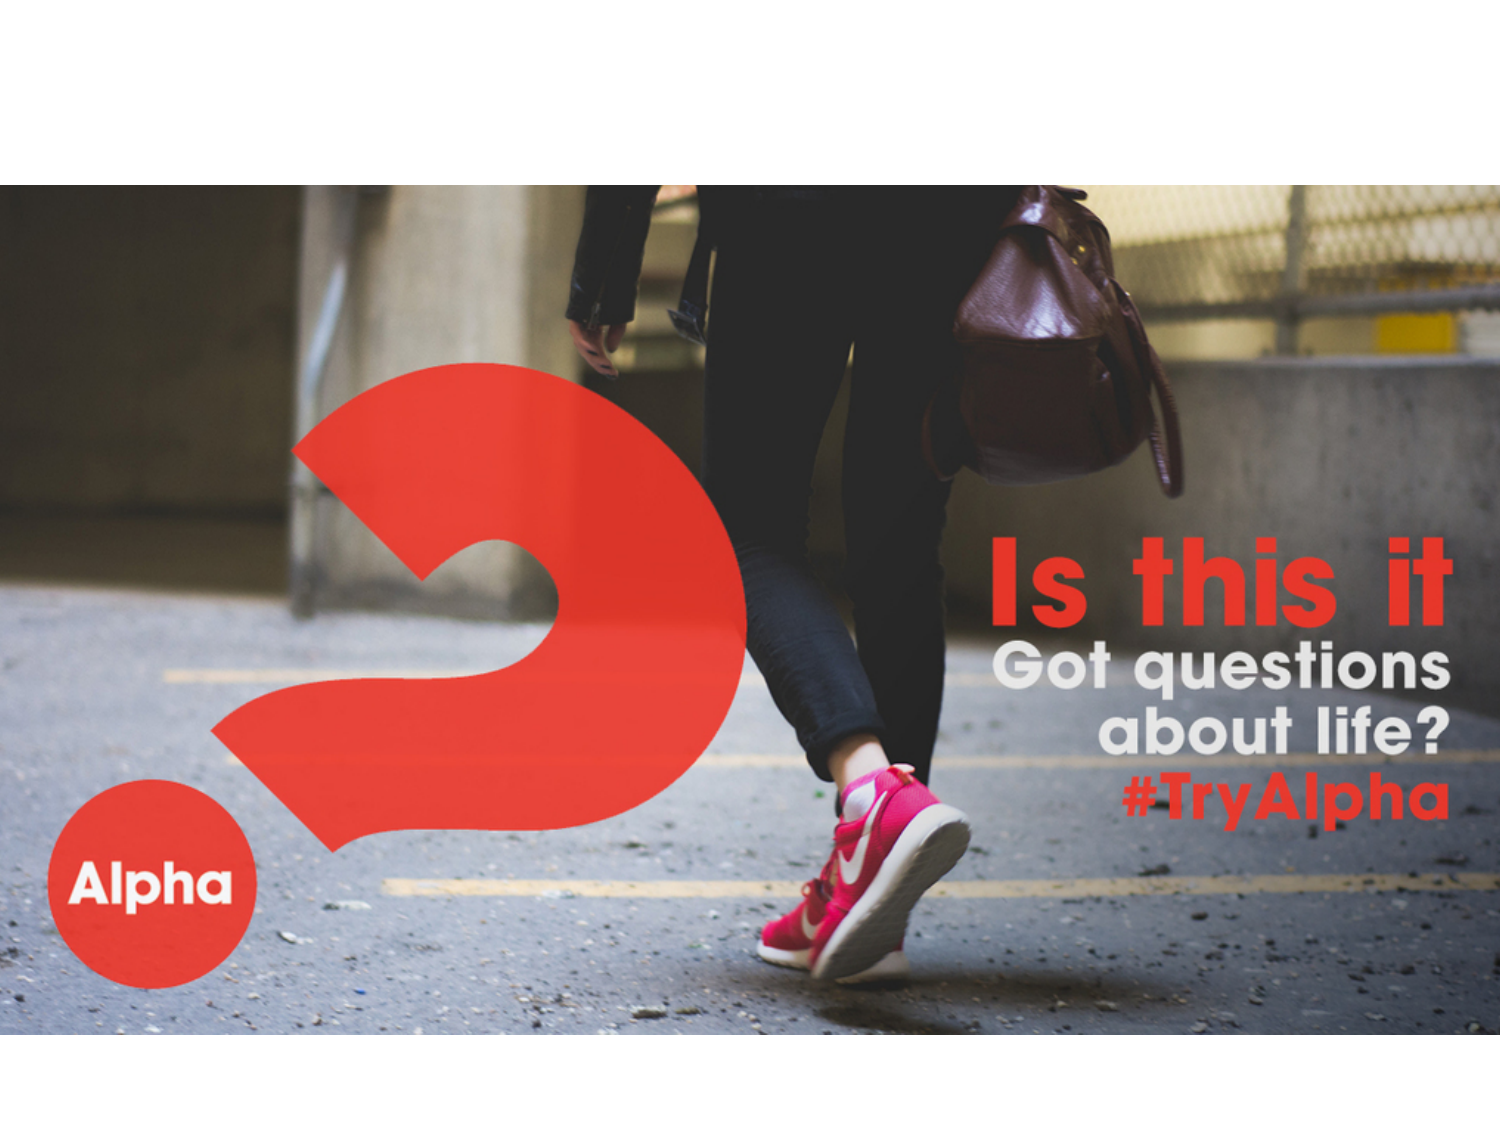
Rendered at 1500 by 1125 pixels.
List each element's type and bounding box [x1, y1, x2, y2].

picture [0, 184, 1500, 1036]
